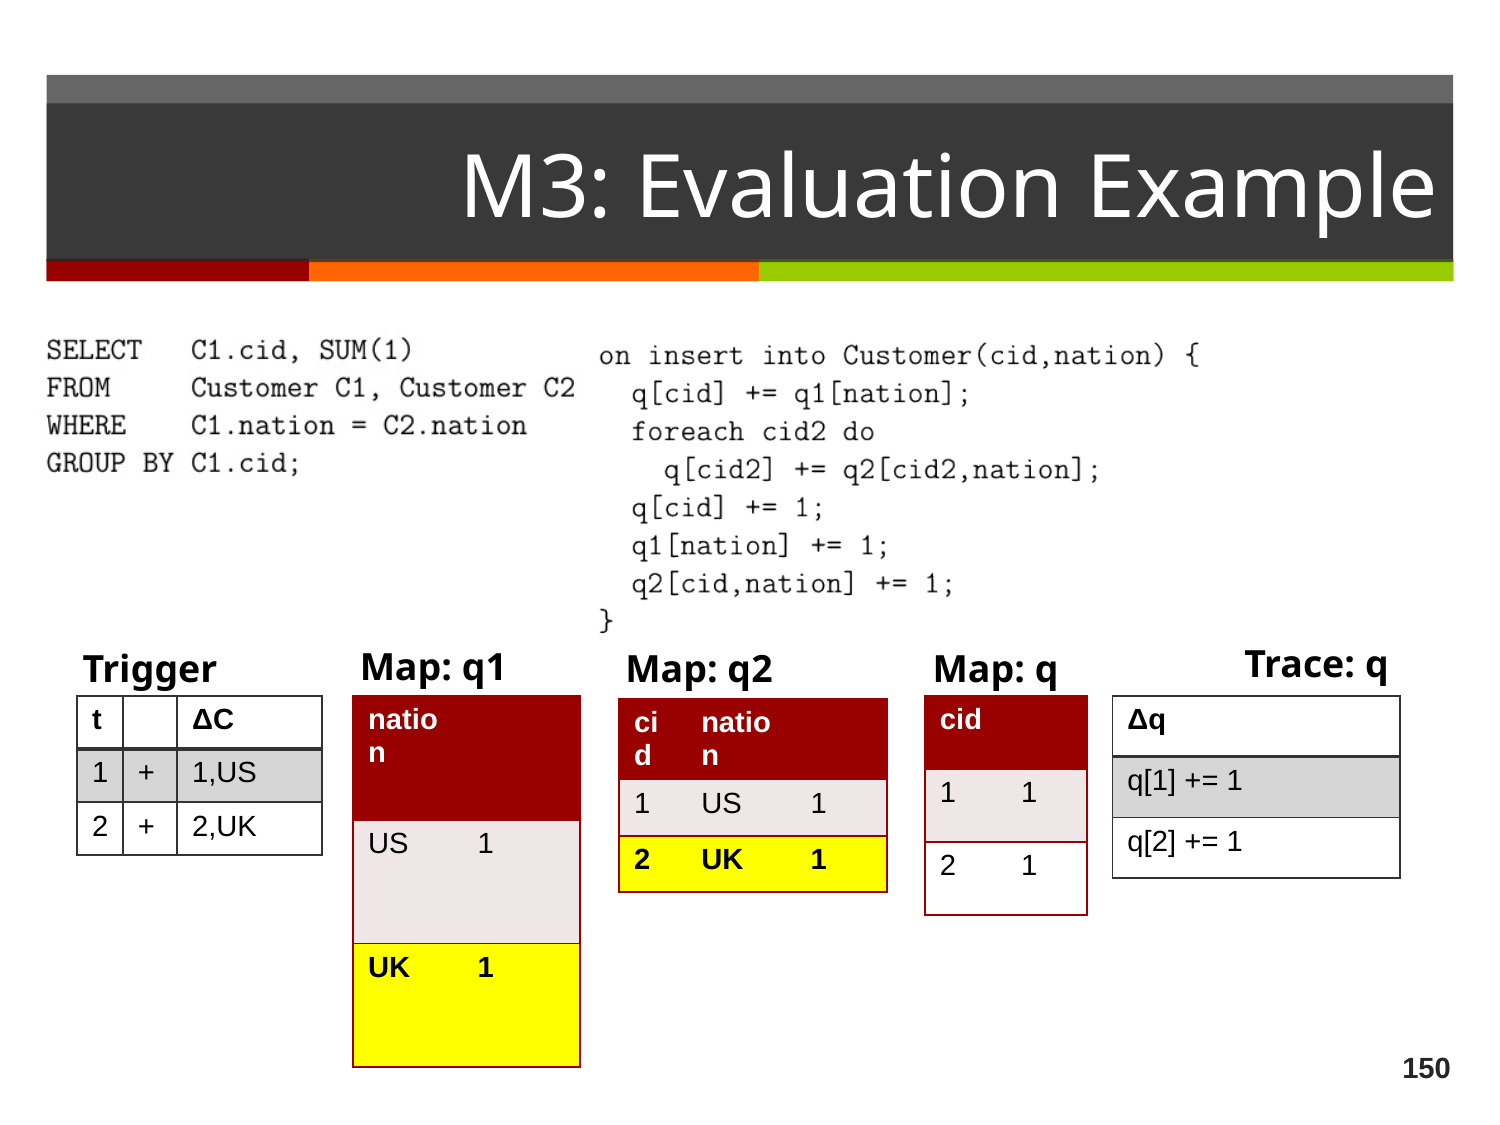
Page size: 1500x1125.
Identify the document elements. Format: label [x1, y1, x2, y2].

table_cell [354, 821, 579, 943]
picture [36, 328, 585, 488]
table_cell [78, 803, 122, 854]
text_box [610, 647, 788, 698]
table_cell [124, 803, 176, 854]
table_header [124, 698, 176, 747]
table_cell [1113, 758, 1399, 817]
table_header [78, 698, 122, 747]
text_box [1229, 632, 1404, 693]
table_header [620, 699, 886, 779]
text_box [917, 647, 1074, 698]
table_cell [178, 751, 321, 801]
table_header [926, 697, 1086, 768]
table_header [1113, 697, 1399, 755]
table_cell [620, 780, 886, 835]
table_cell [620, 837, 886, 891]
table_cell [124, 751, 176, 801]
table_cell [1113, 818, 1399, 877]
table_cell [178, 803, 321, 854]
table_cell [926, 770, 1086, 841]
picture [586, 328, 1215, 647]
table_cell [354, 944, 579, 1066]
table_cell [78, 751, 122, 801]
title [46, 103, 1454, 263]
text_box [67, 637, 233, 698]
text_box [344, 635, 522, 695]
table_header [178, 697, 321, 747]
table_header [354, 697, 579, 819]
table_cell [926, 843, 1086, 914]
